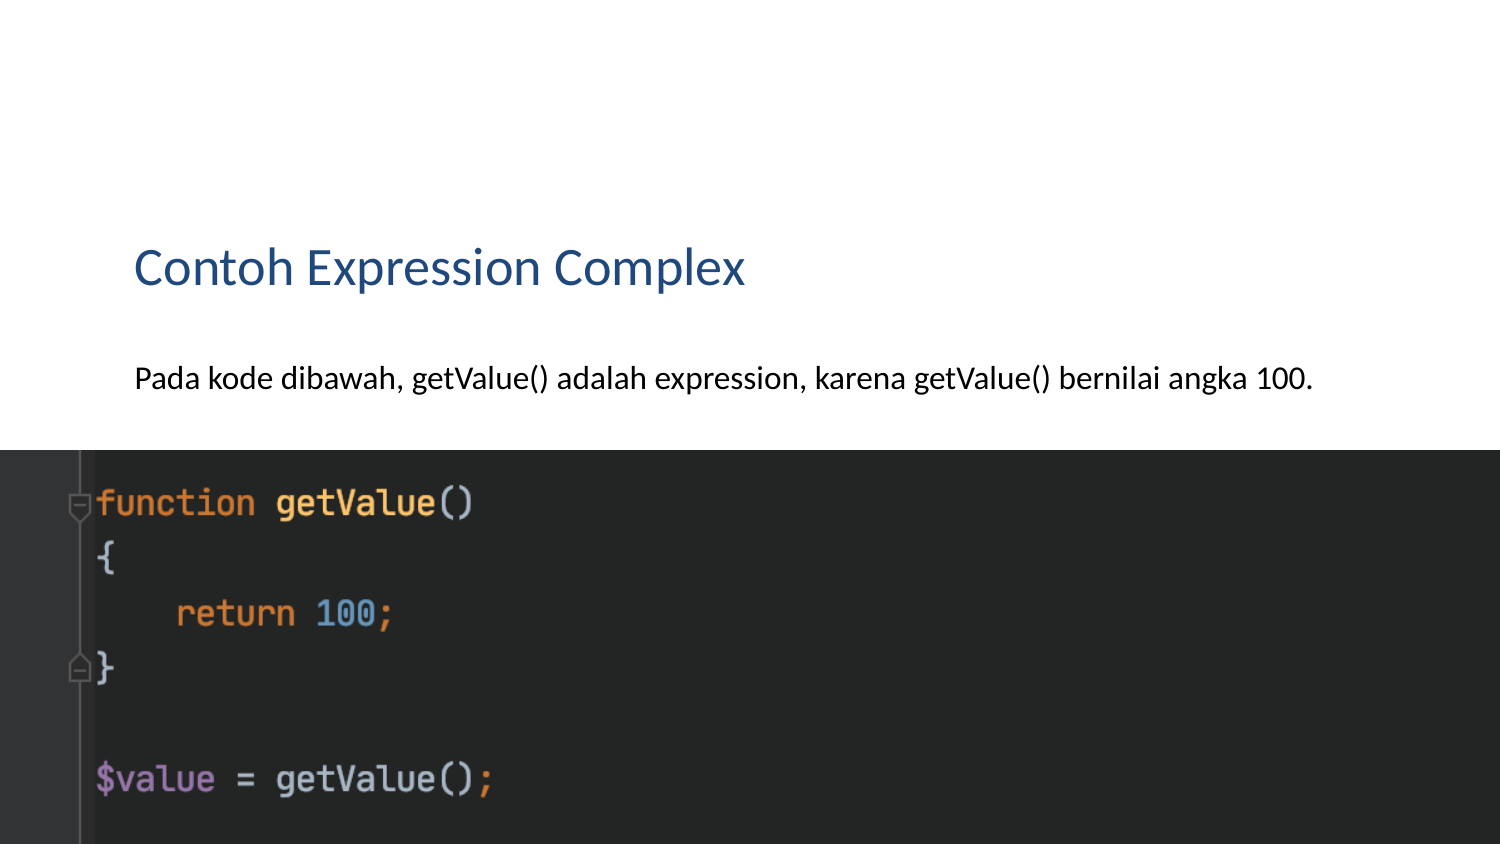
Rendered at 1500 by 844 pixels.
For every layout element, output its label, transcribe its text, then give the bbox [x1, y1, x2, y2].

picture [0, 450, 1500, 844]
title Contoh Expression Complex [119, 216, 1381, 305]
list Pada kode dibawah, getValue() adalah expression, karena getValue() bernilai angka 100. [119, 341, 1381, 448]
